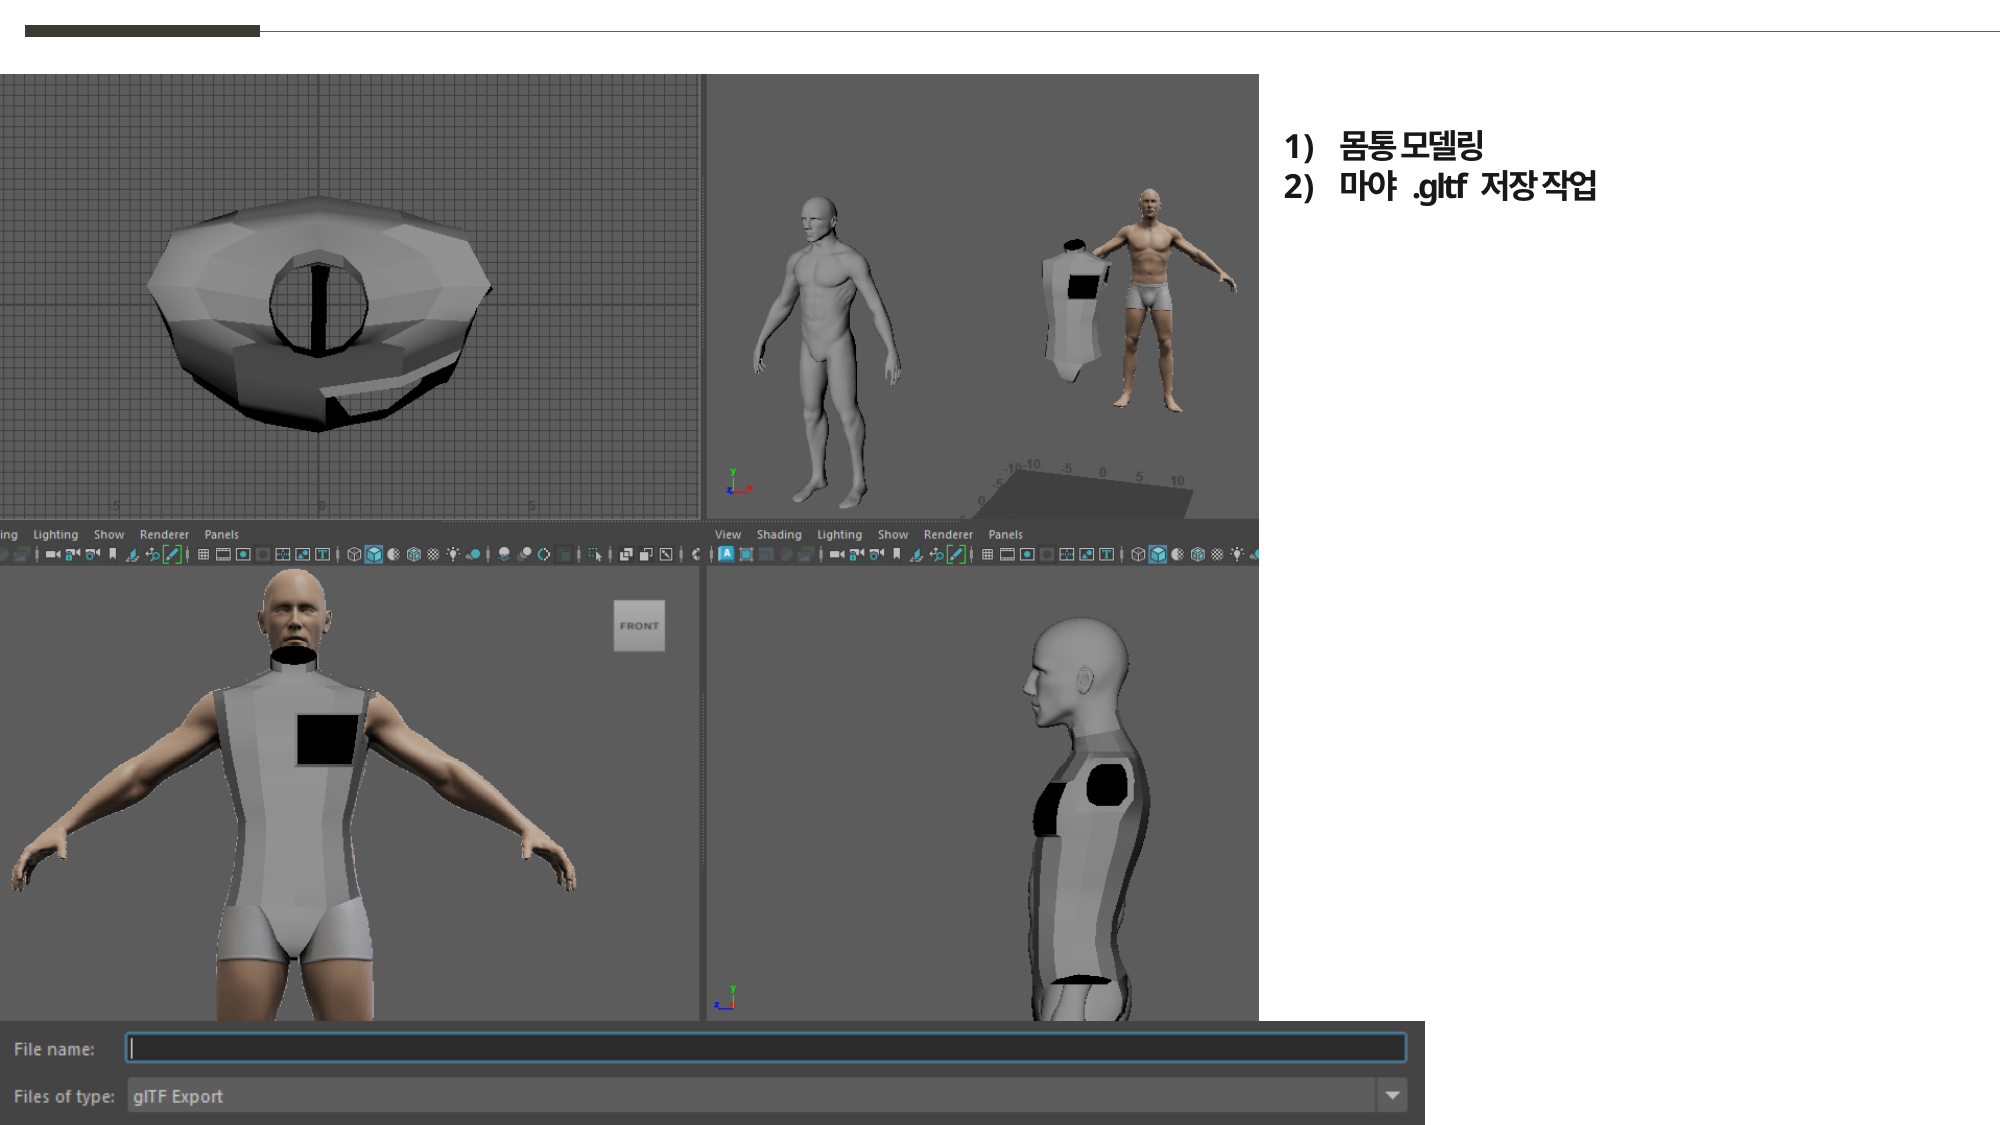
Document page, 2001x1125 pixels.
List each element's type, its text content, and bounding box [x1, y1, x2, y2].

picture [0, 74, 1425, 1125]
text_box 몸통 모델링 마야 .gltf 저장 작업 [1268, 117, 1857, 213]
